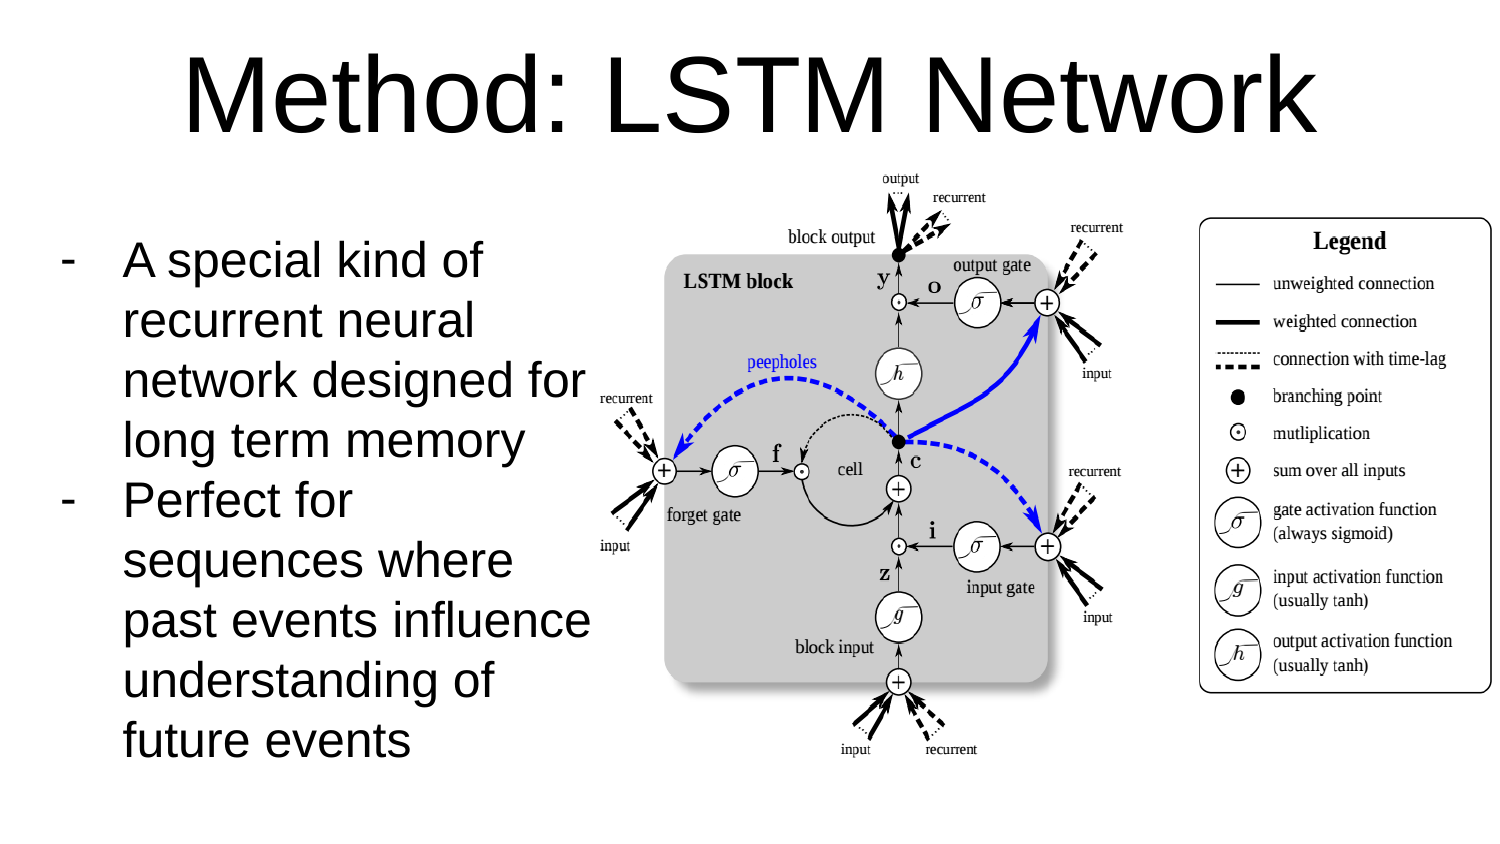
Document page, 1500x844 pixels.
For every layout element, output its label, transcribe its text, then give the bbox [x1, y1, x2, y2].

text_box A special kind of recurrent neural network designed for long term memory Perfect for sequences where past events influence understanding of future events [32, 212, 619, 824]
title Method: LSTM Network [51, 11, 1449, 170]
picture [598, 143, 1500, 769]
